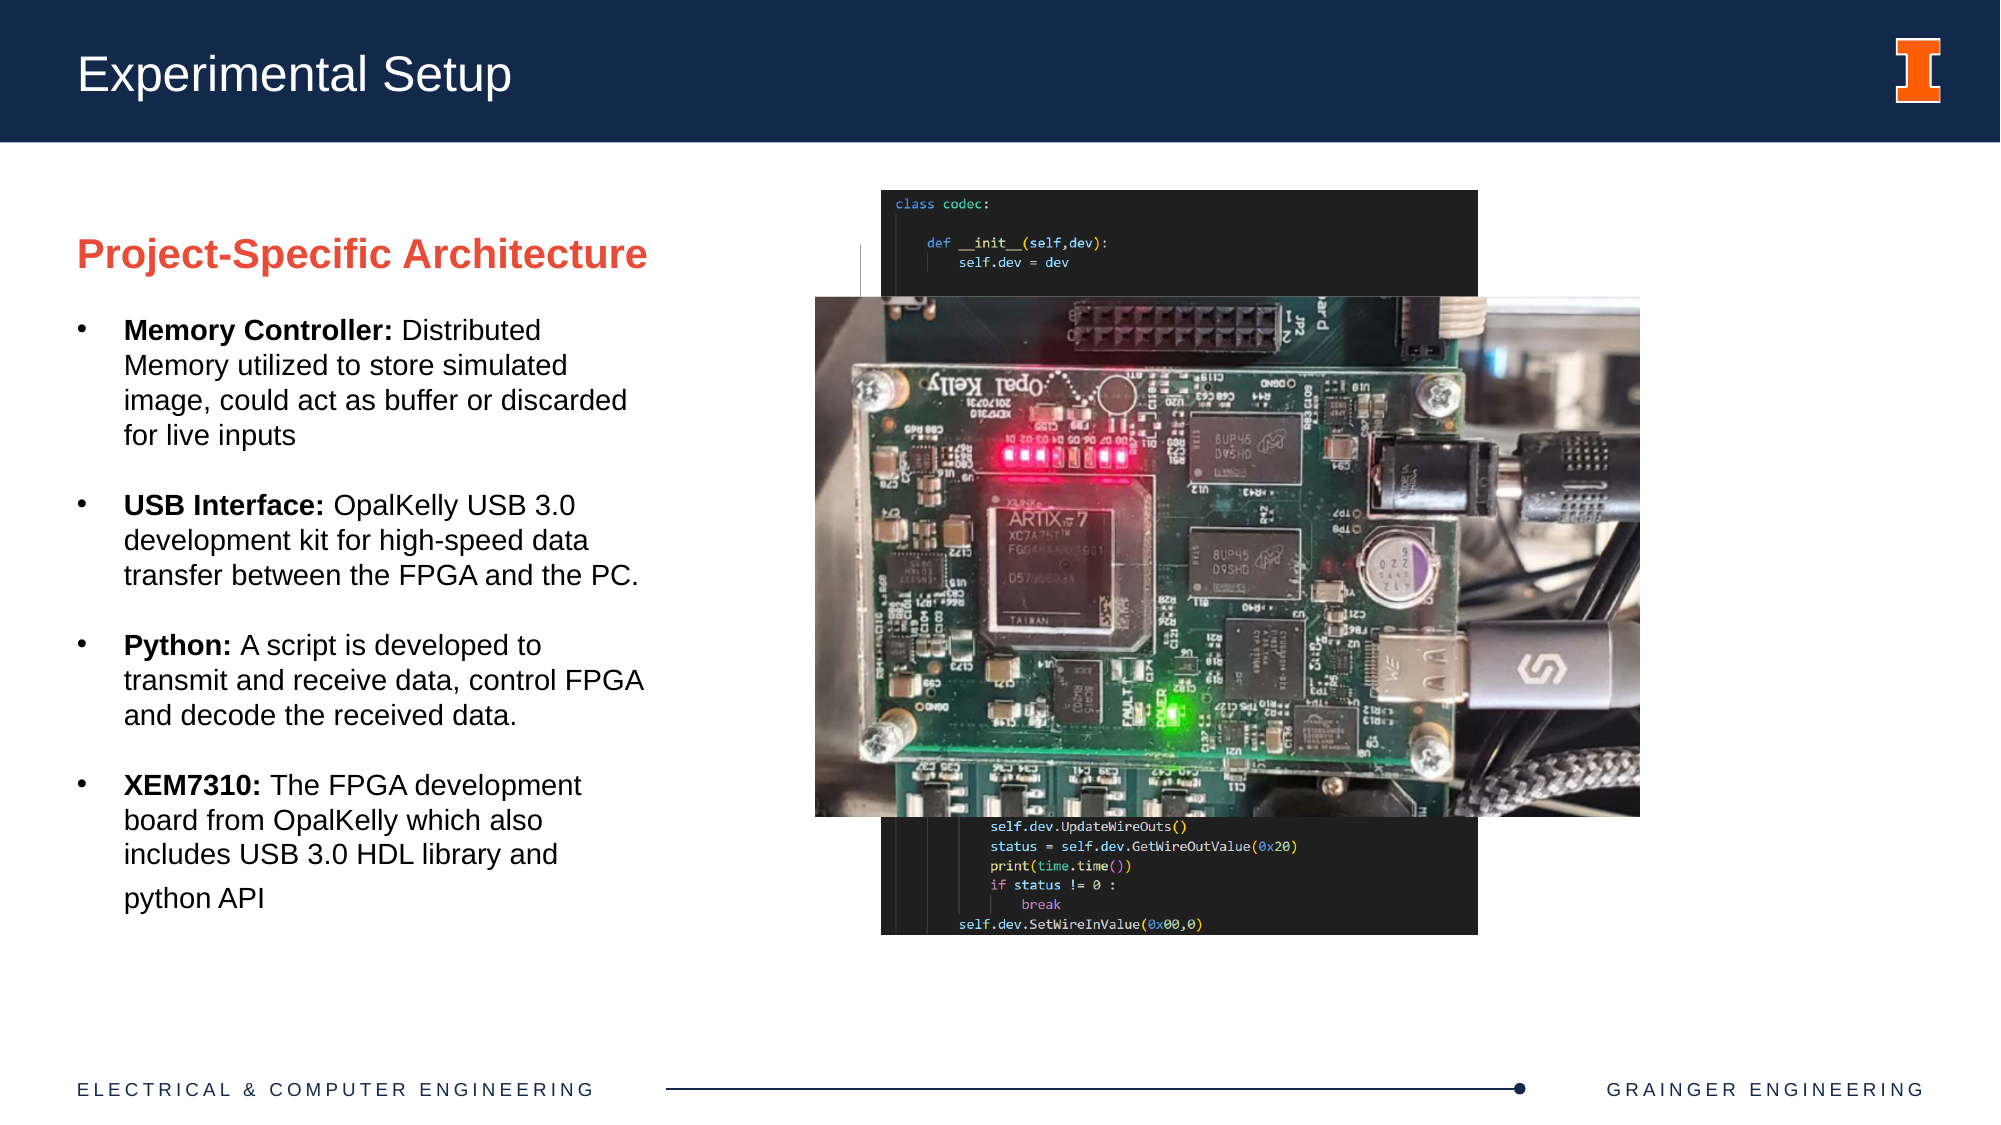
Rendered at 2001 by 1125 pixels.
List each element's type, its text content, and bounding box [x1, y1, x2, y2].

text_box ELECTRICAL & COMPUTER ENGINEERING [61, 1070, 1373, 1108]
text_box [0, 0, 2000, 143]
text_box Project-Specific Architecture Memory Controller: Distributed Memory utilized to store simulated image, could act as buffer or discarded for live inputs USB Interface: OpalKelly USB 3.0 development kit for high-speed data transfer between the FPGA and the PC. Python: A script is developed to transmit and receive data, control FPGA and decode the received data. XEM7310: The FPGA development board from OpalKelly which also includes USB 3.0 HDL library and python API [61, 218, 667, 909]
picture [816, 144, 1640, 970]
text_box Experimental Setup [61, 33, 1852, 109]
text_box GRAINGER ENGINEERING [1531, 1070, 1938, 1108]
picture [1895, 38, 1941, 103]
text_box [665, 1082, 1526, 1095]
